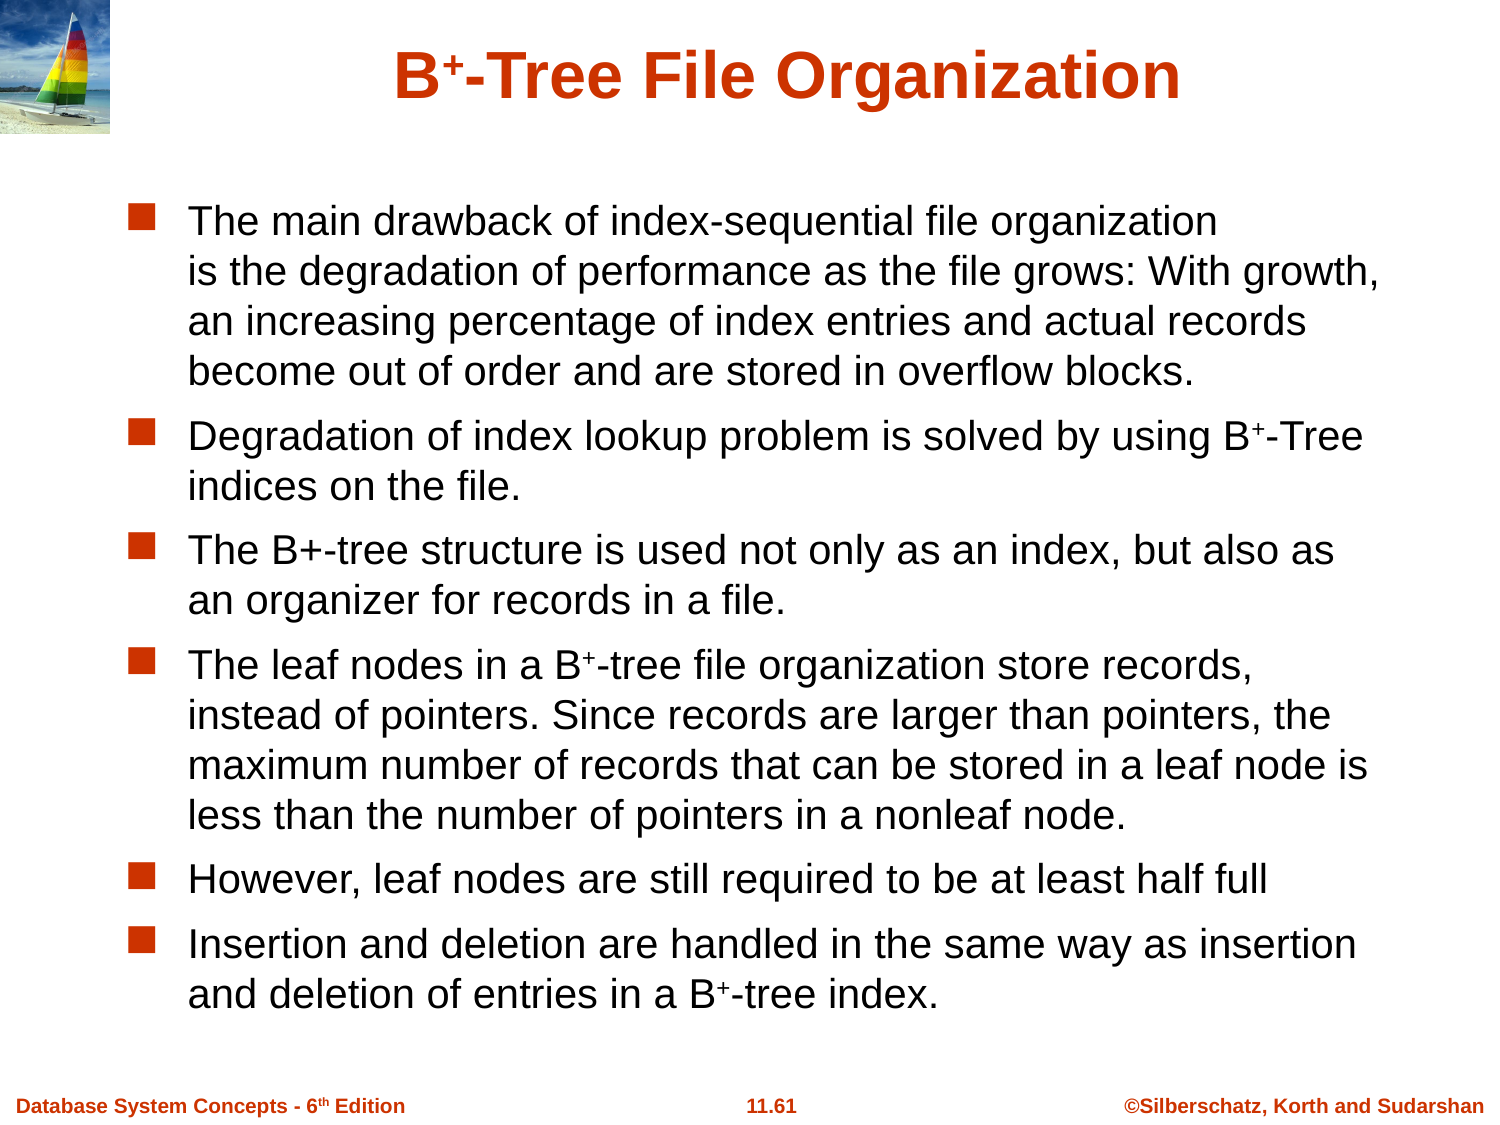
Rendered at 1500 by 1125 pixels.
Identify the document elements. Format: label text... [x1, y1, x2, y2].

title B+-Tree File Organization [125, 18, 1452, 120]
picture [0, 0, 110, 134]
list The main drawback of index-sequential file organization is the degradation of performance as the file grows: With growth, an increasing percentage of index entries and actual records become out of order and are stored in overflow blocks. Degradation of index lookup problem is solved by using B+-Tree indices on the file. The B+-tree structure is used not only as an index, but also as an organizer for records in a file. The leaf nodes in a B+-tree file organization store records, instead of pointers. Since records are larger than pointers, the maximum number of records that can be stored in a leaf node is less than the number of pointers in a nonleaf node. However, leaf nodes are still required to be at least half full Insertion and deletion are handled in the same way as insertion and deletion of entries in a B+-tree index. [116, 185, 1409, 1002]
